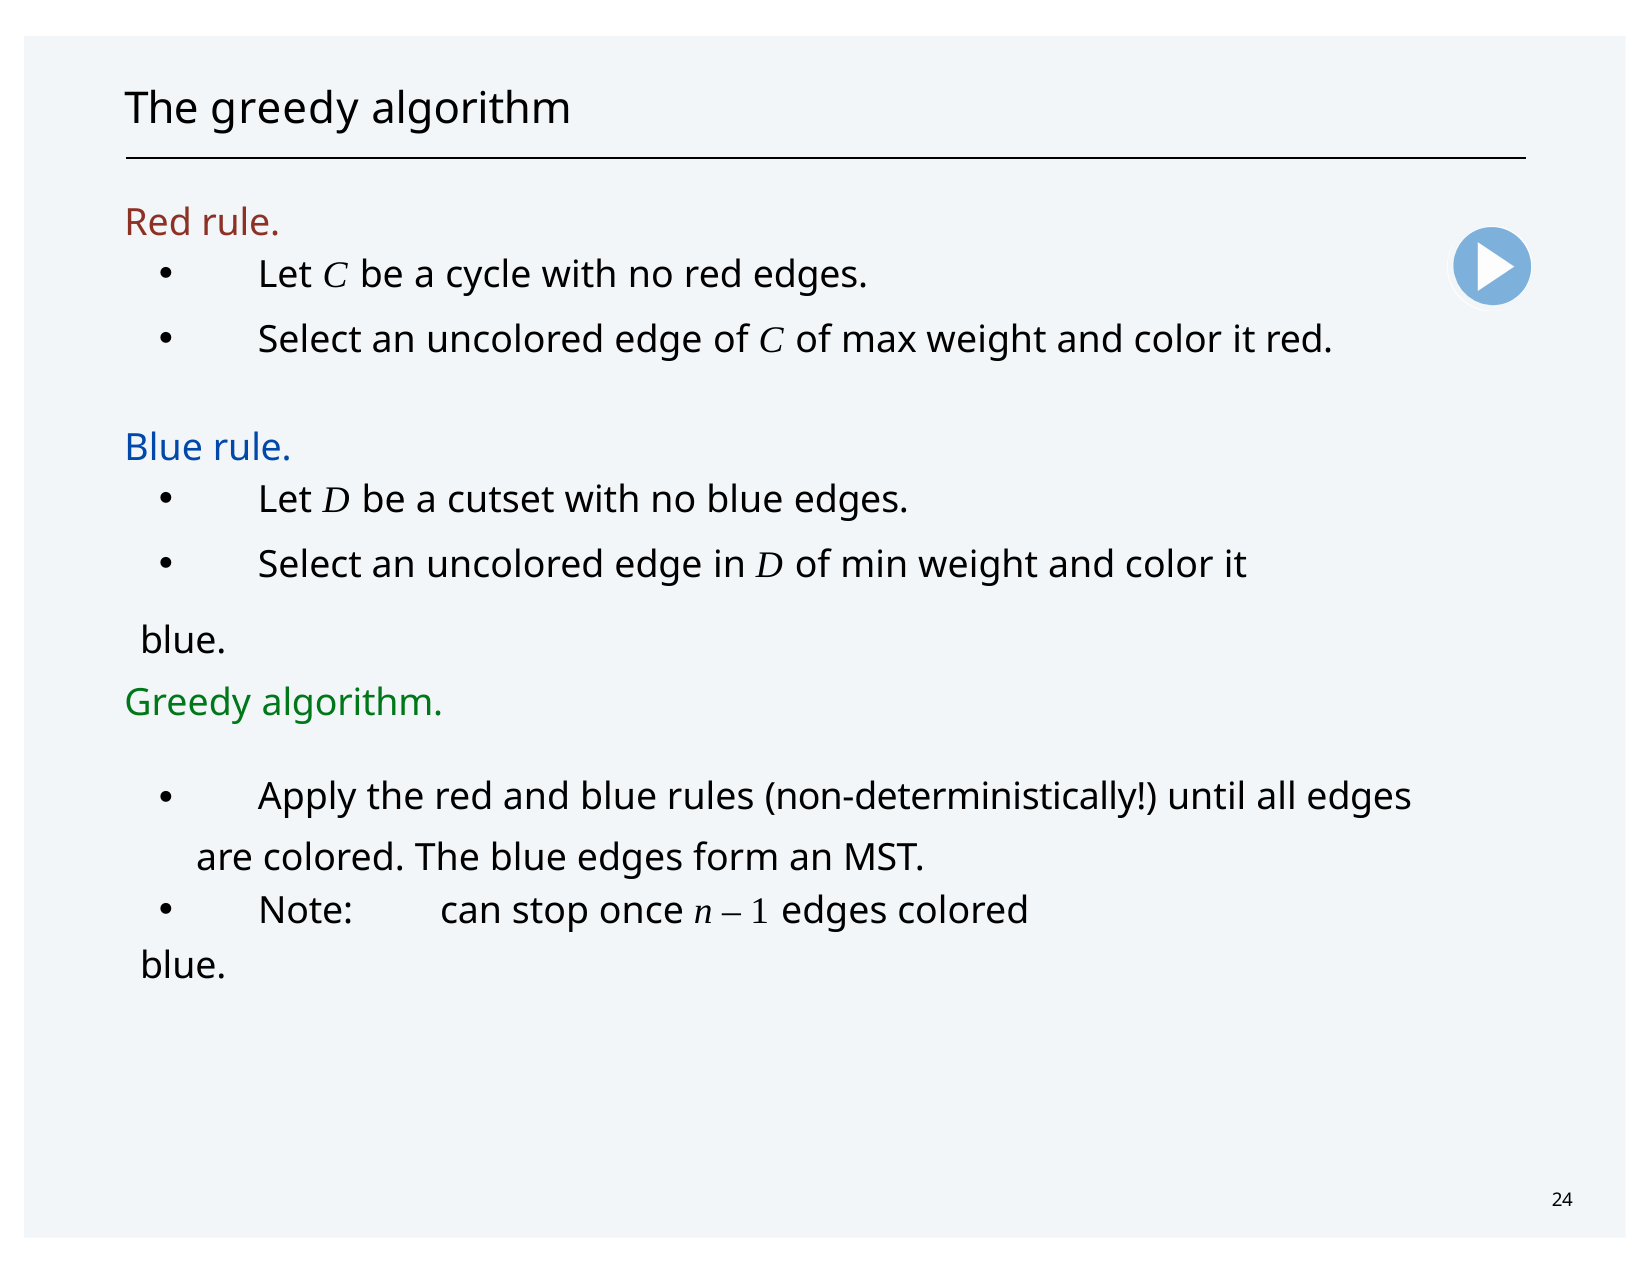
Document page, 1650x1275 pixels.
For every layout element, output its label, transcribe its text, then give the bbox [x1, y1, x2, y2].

title The greedy algorithm [122, 77, 917, 199]
slide_number 24 [1545, 1186, 1584, 1275]
picture [1446, 225, 1538, 311]
text_box Greedy algorithm. [122, 675, 456, 723]
text_box Red rule. ・Let C be a cycle with no red edges. ・Select an uncolored edge of C of max weight and color it red. Blue rule. ・Let D be a cutset with no blue edges. ・Select an uncolored edge in D of min weight and color it blue. [111, 199, 1339, 661]
text_box ・Note: can stop once n – 1 edges colored blue. [133, 831, 1039, 986]
text_box ・Apply the red and blue rules (non-deterministically!) until all edges are colored. The blue edges form an MST. [133, 696, 1421, 879]
